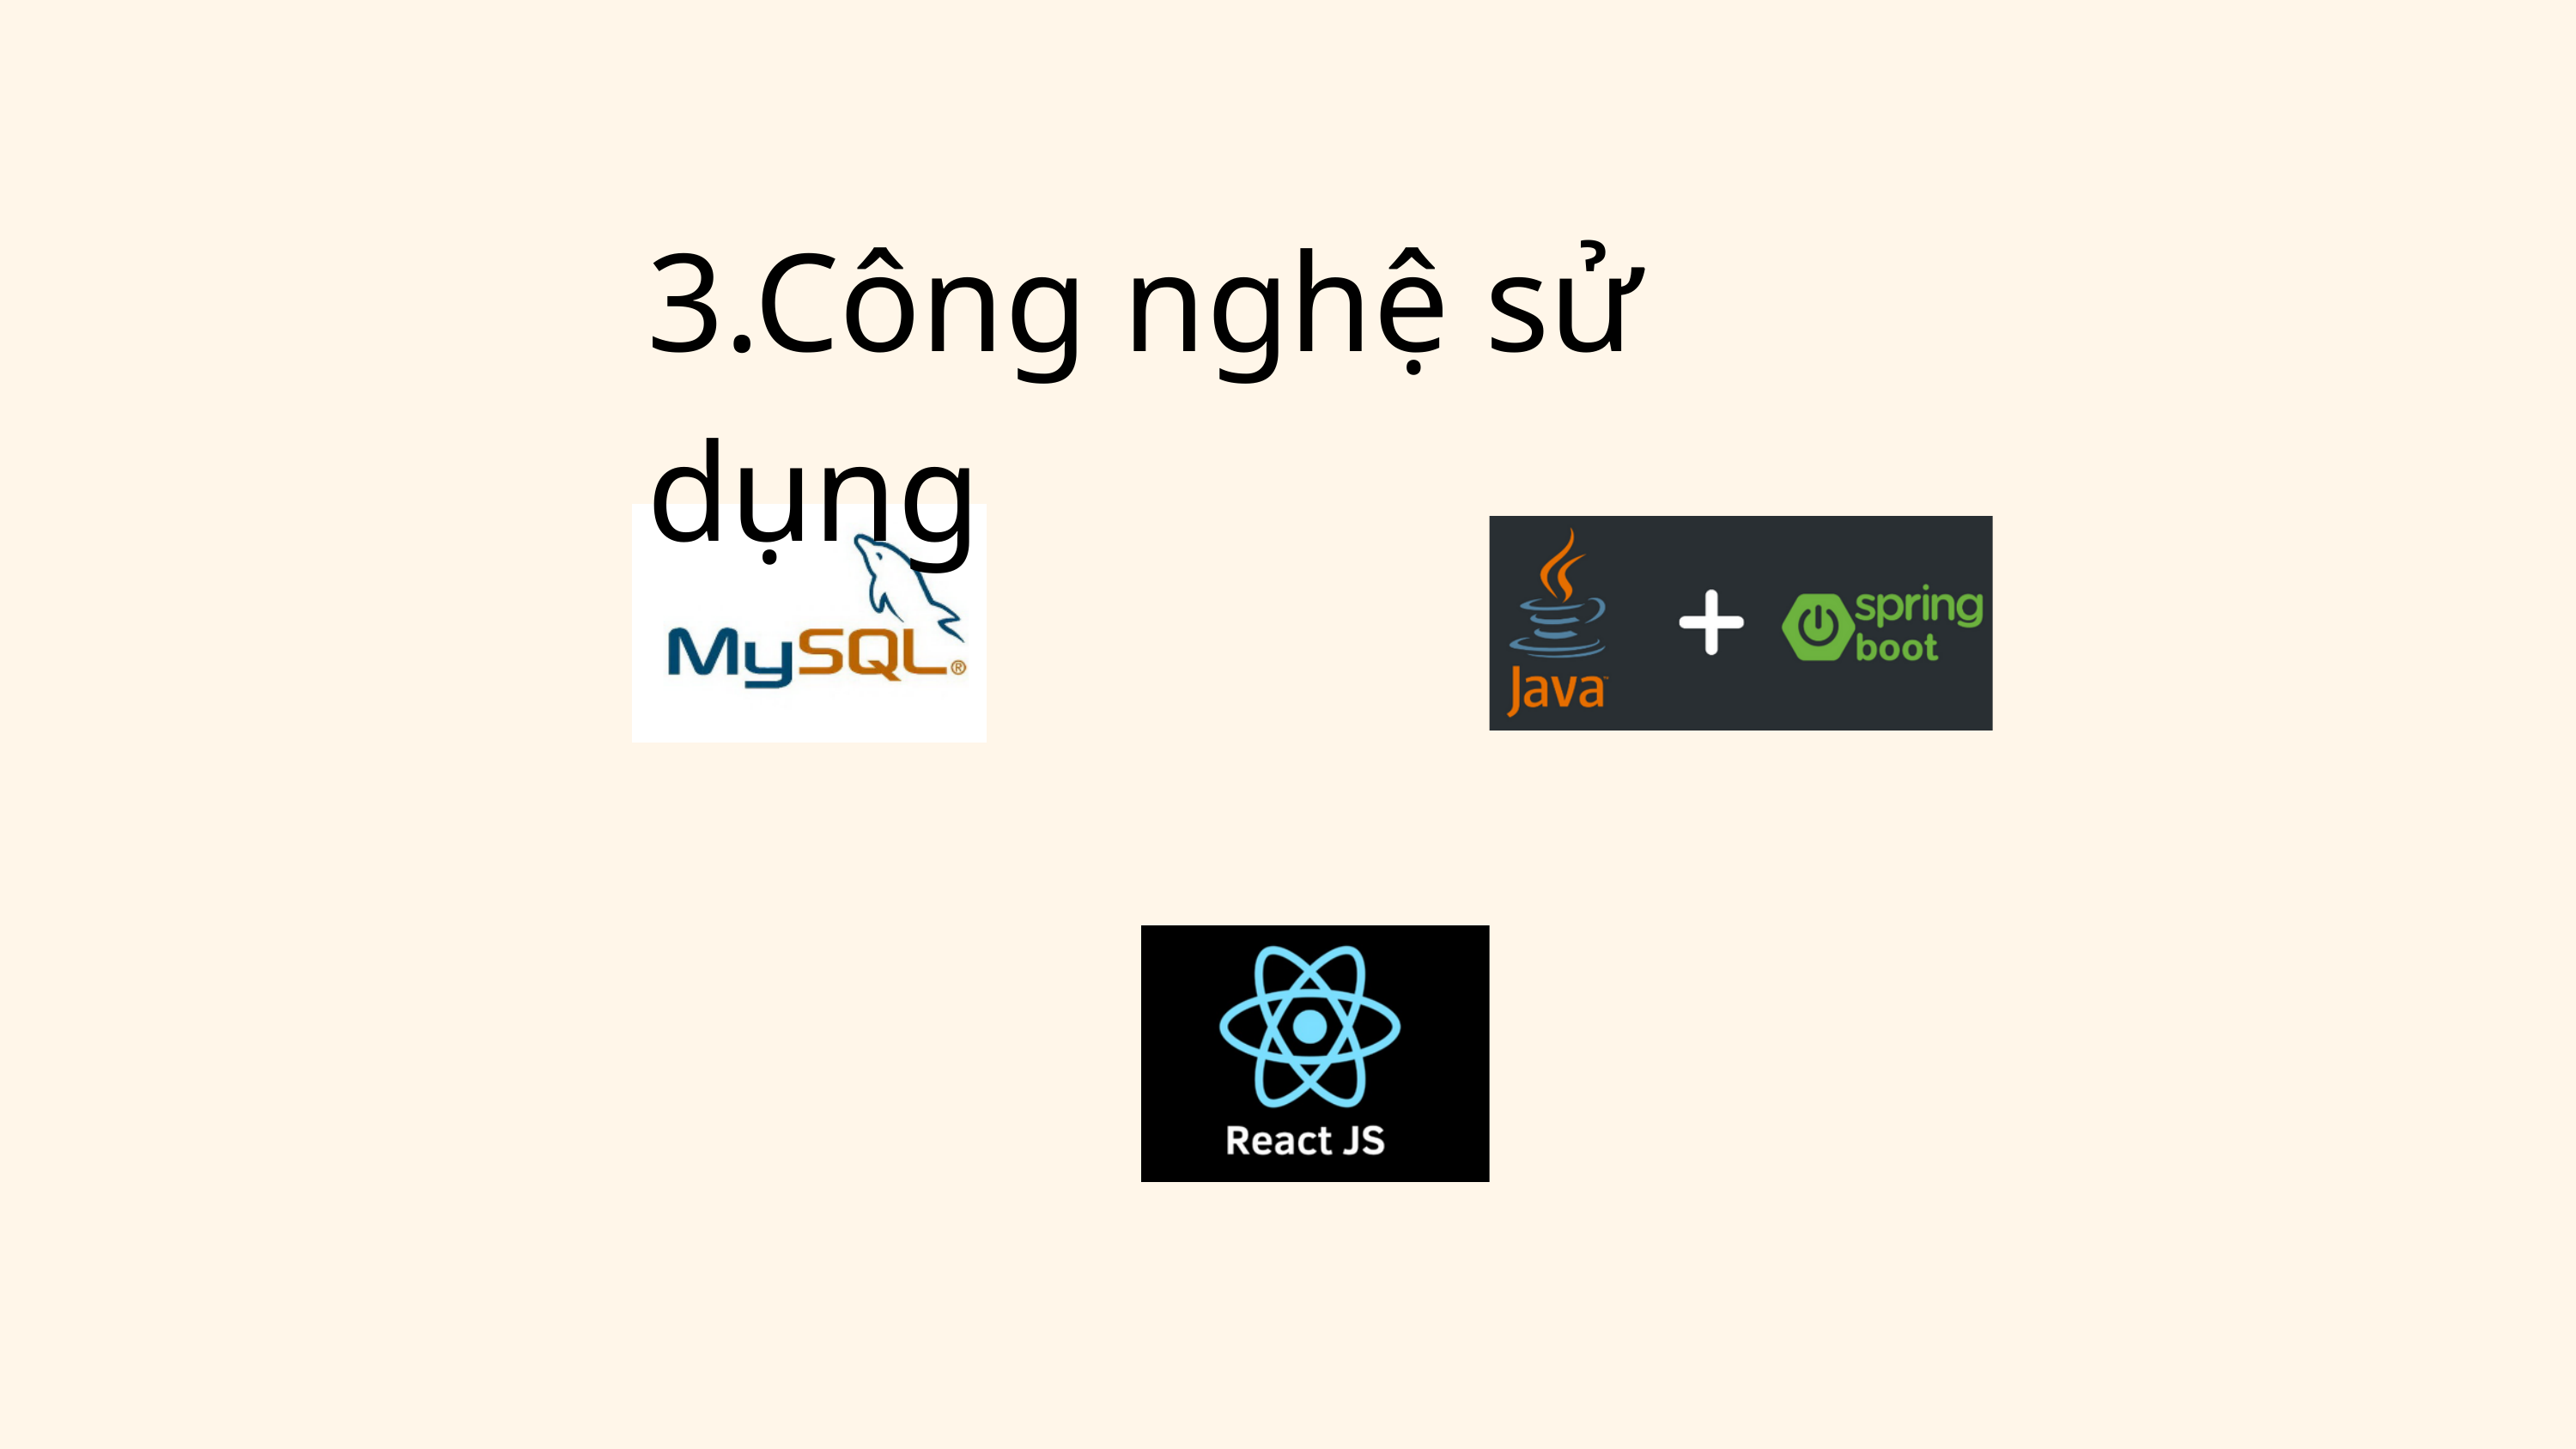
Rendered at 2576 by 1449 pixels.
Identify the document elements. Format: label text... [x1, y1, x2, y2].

text_box [1141, 925, 1490, 1182]
text_box [1489, 516, 1993, 731]
text_box [632, 504, 987, 743]
text_box 3.Công nghệ sử dụng [647, 189, 1954, 568]
